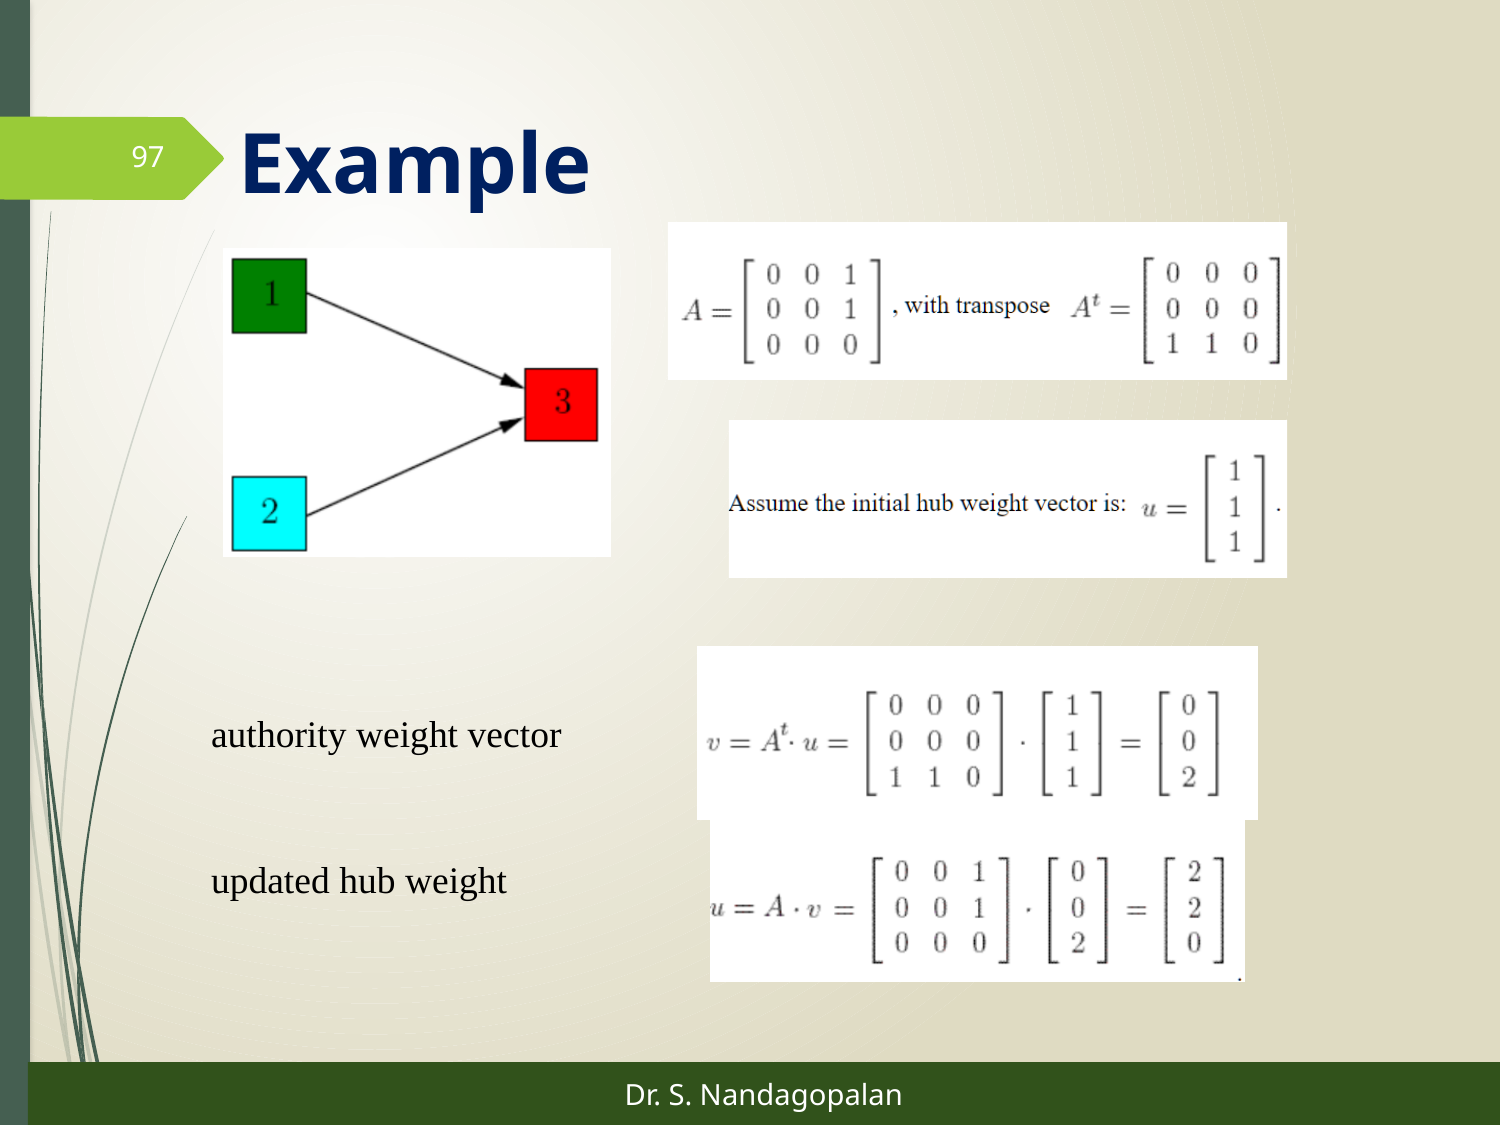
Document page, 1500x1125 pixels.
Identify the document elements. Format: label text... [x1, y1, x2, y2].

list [223, 248, 612, 557]
text_box updated hub weight [196, 848, 523, 909]
picture [697, 645, 1258, 982]
slide_number 97 [70, 129, 180, 188]
title Example [223, 102, 1400, 249]
picture [728, 420, 1288, 579]
text_box authority weight vector [196, 702, 587, 763]
picture [667, 221, 1288, 380]
